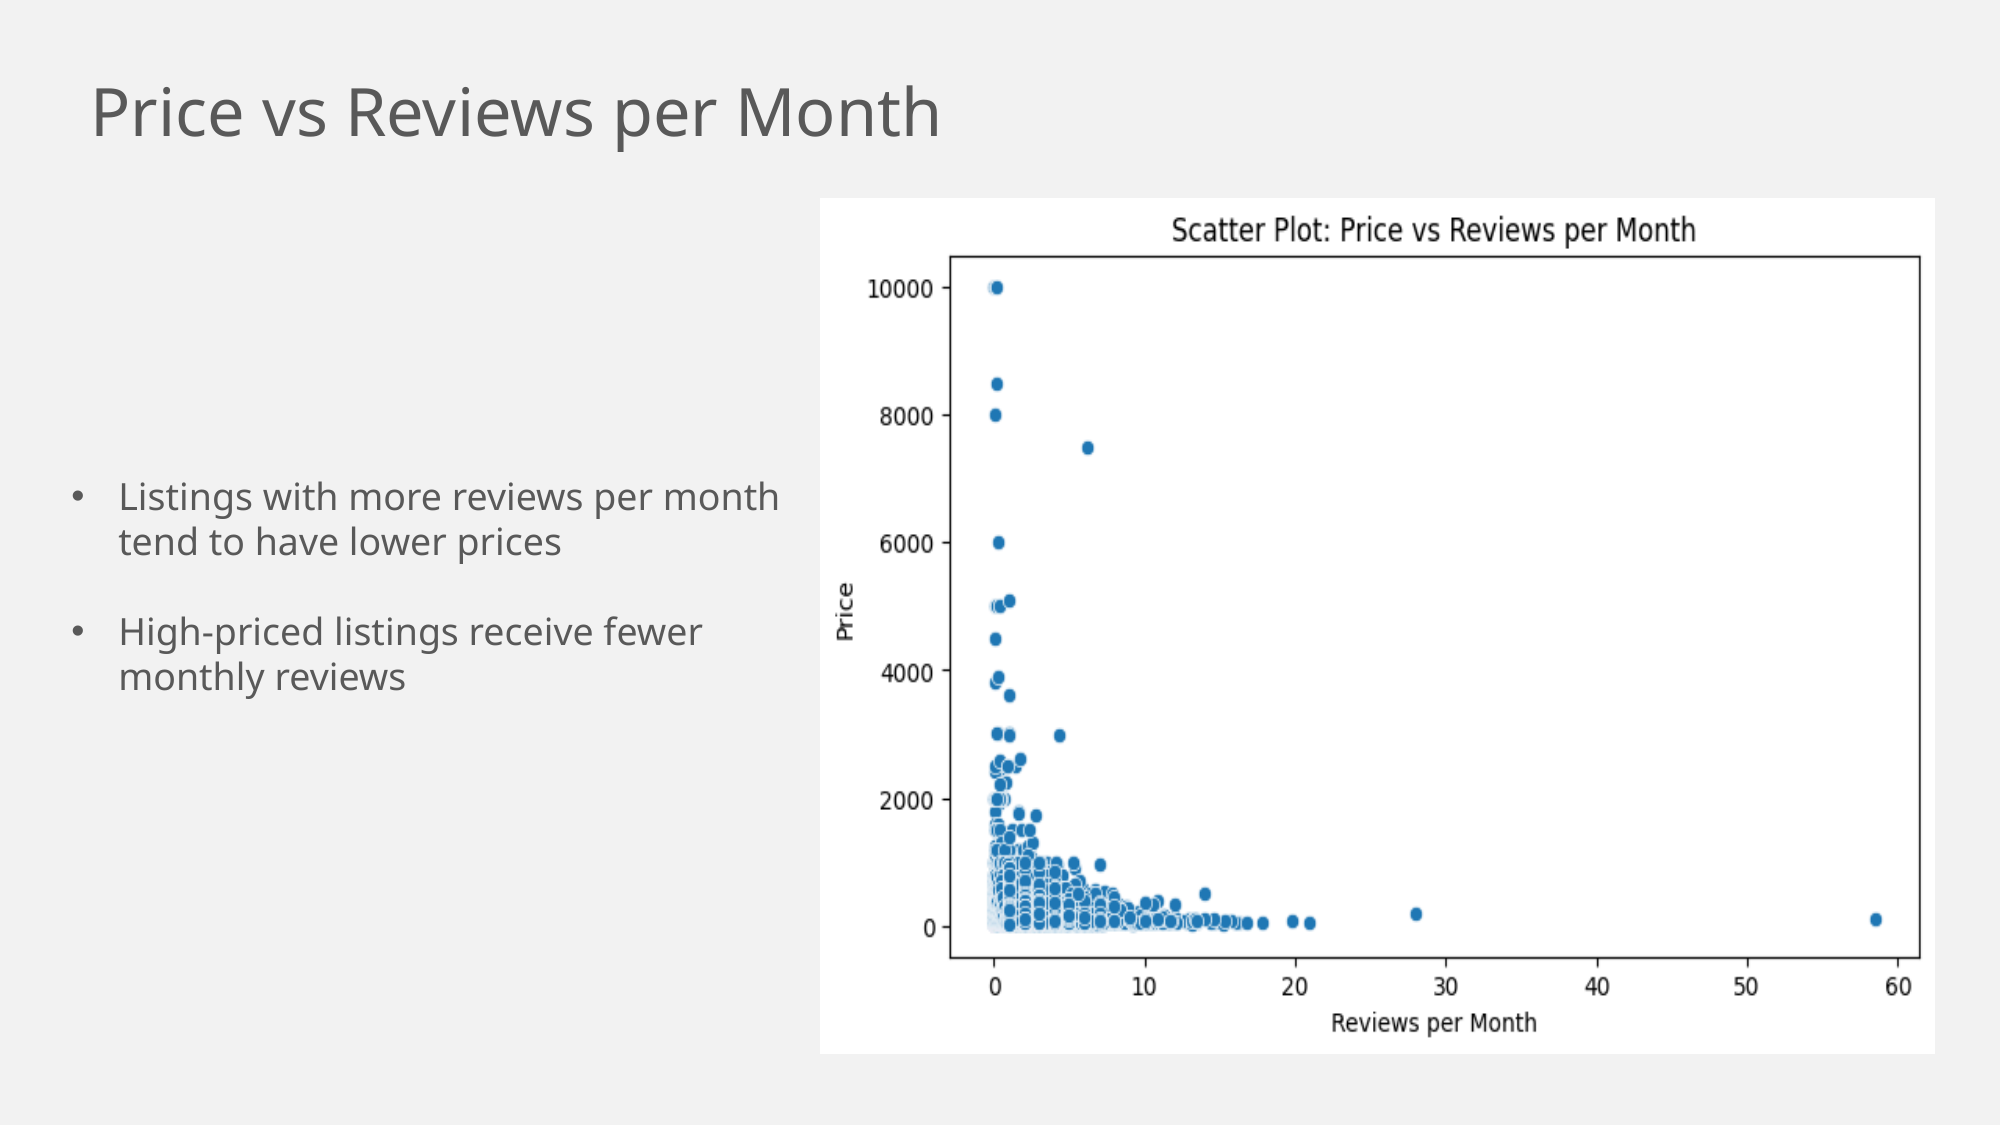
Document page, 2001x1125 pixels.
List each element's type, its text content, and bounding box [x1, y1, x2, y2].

text_box Price vs Reviews per Month [75, 71, 1396, 199]
picture [820, 198, 1935, 1054]
text_box Listings with more reviews per month tend to have lower prices High-priced listings receive fewer monthly reviews [56, 465, 820, 705]
